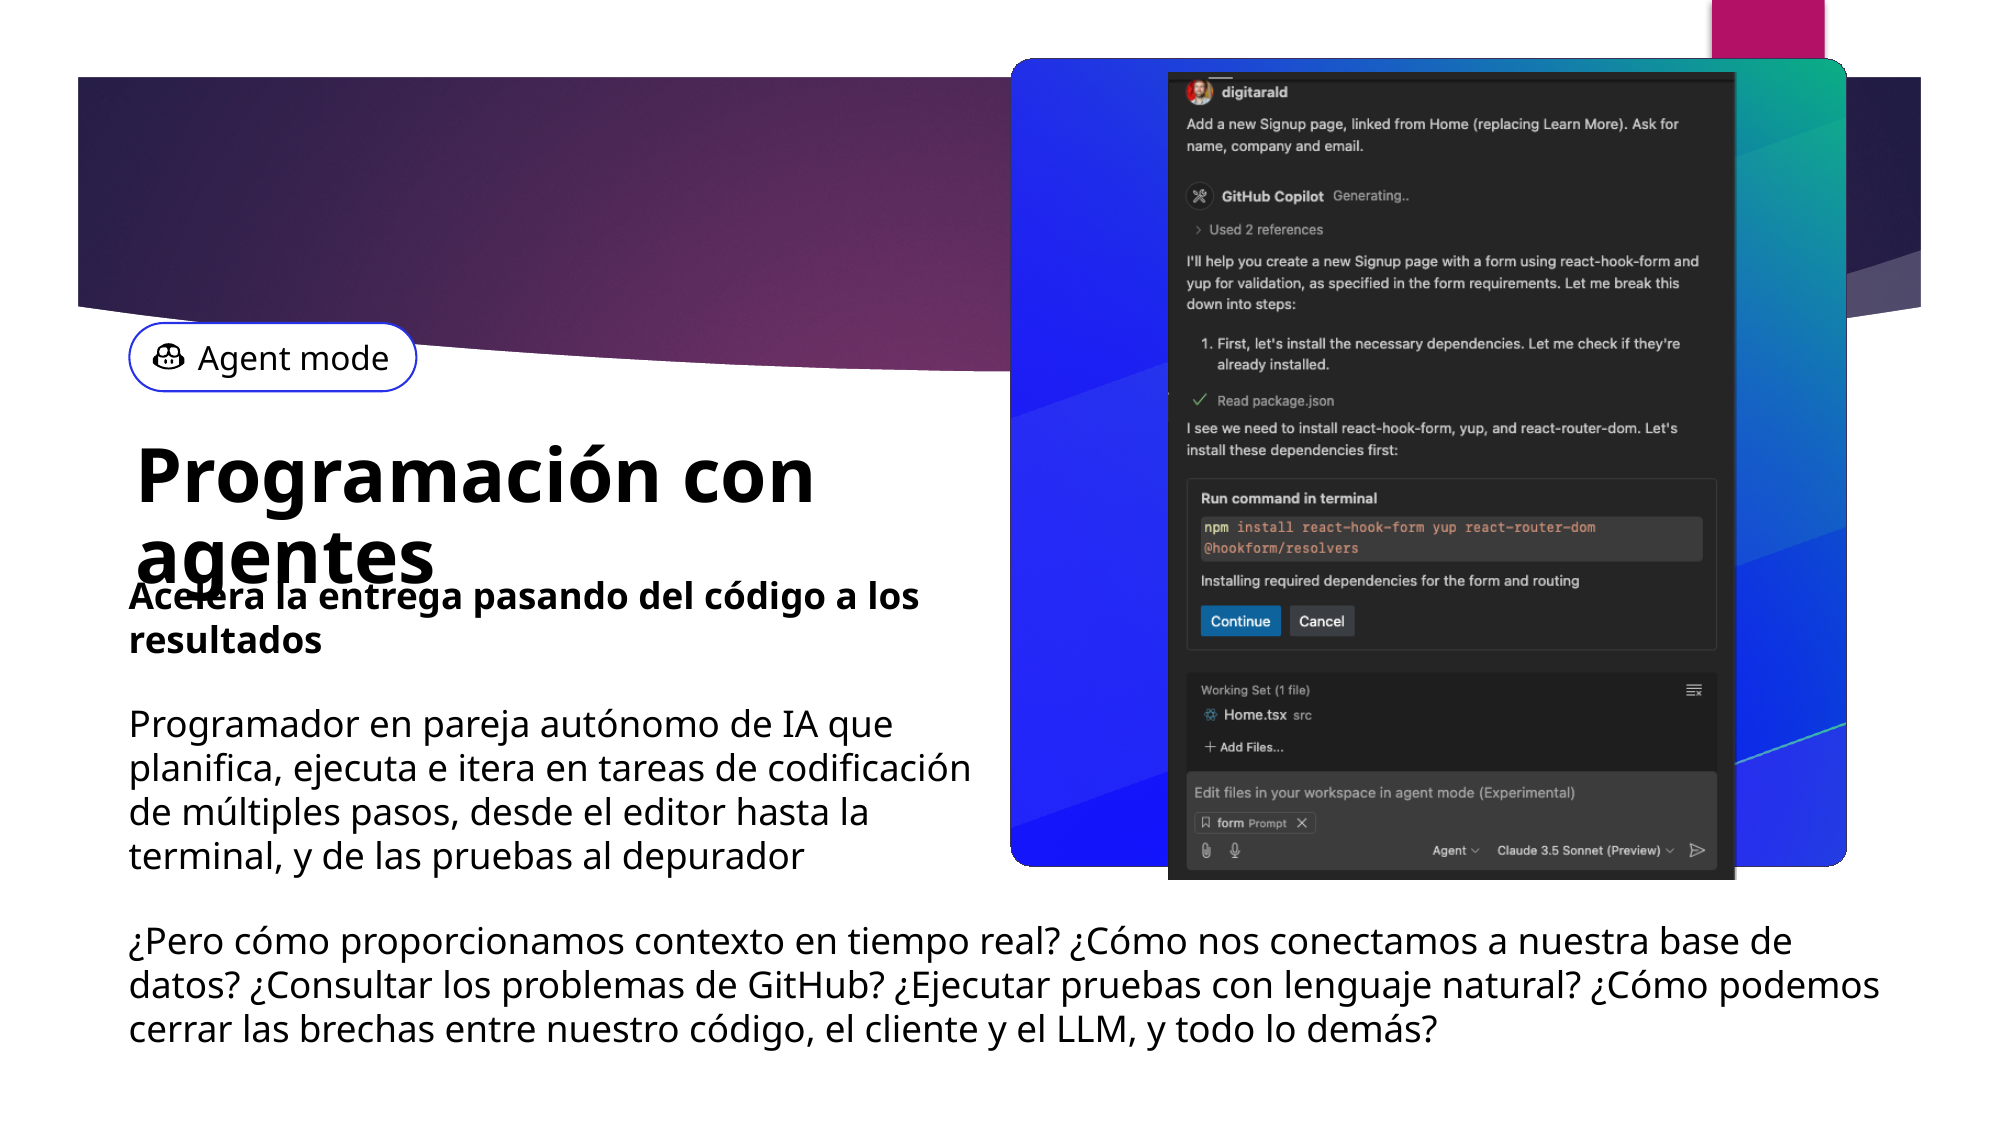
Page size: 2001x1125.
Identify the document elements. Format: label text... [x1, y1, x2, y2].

text_box Acelera la entrega pasando del código a los resultados Programador en pareja autónomo de IA que planifica, ejecuta e itera en tareas de codificación de múltiples pasos, desde el editor hasta la terminal, y de las pruebas al depurador [113, 564, 1000, 885]
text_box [129, 322, 417, 392]
text_box Programación con agentes [120, 429, 1000, 564]
title ¿Pero cómo proporcionamos contexto en tiempo real? ¿Cómo nos conectamos a nuestra base de datos? ¿Consultar los problemas de GitHub? ¿Ejecutar pruebas con lenguaje natural? ¿Cómo podemos cerrar las brechas entre nuestro código, el cliente y el LLM, y todo lo demás? [113, 908, 1922, 1060]
picture [1010, 58, 1848, 880]
